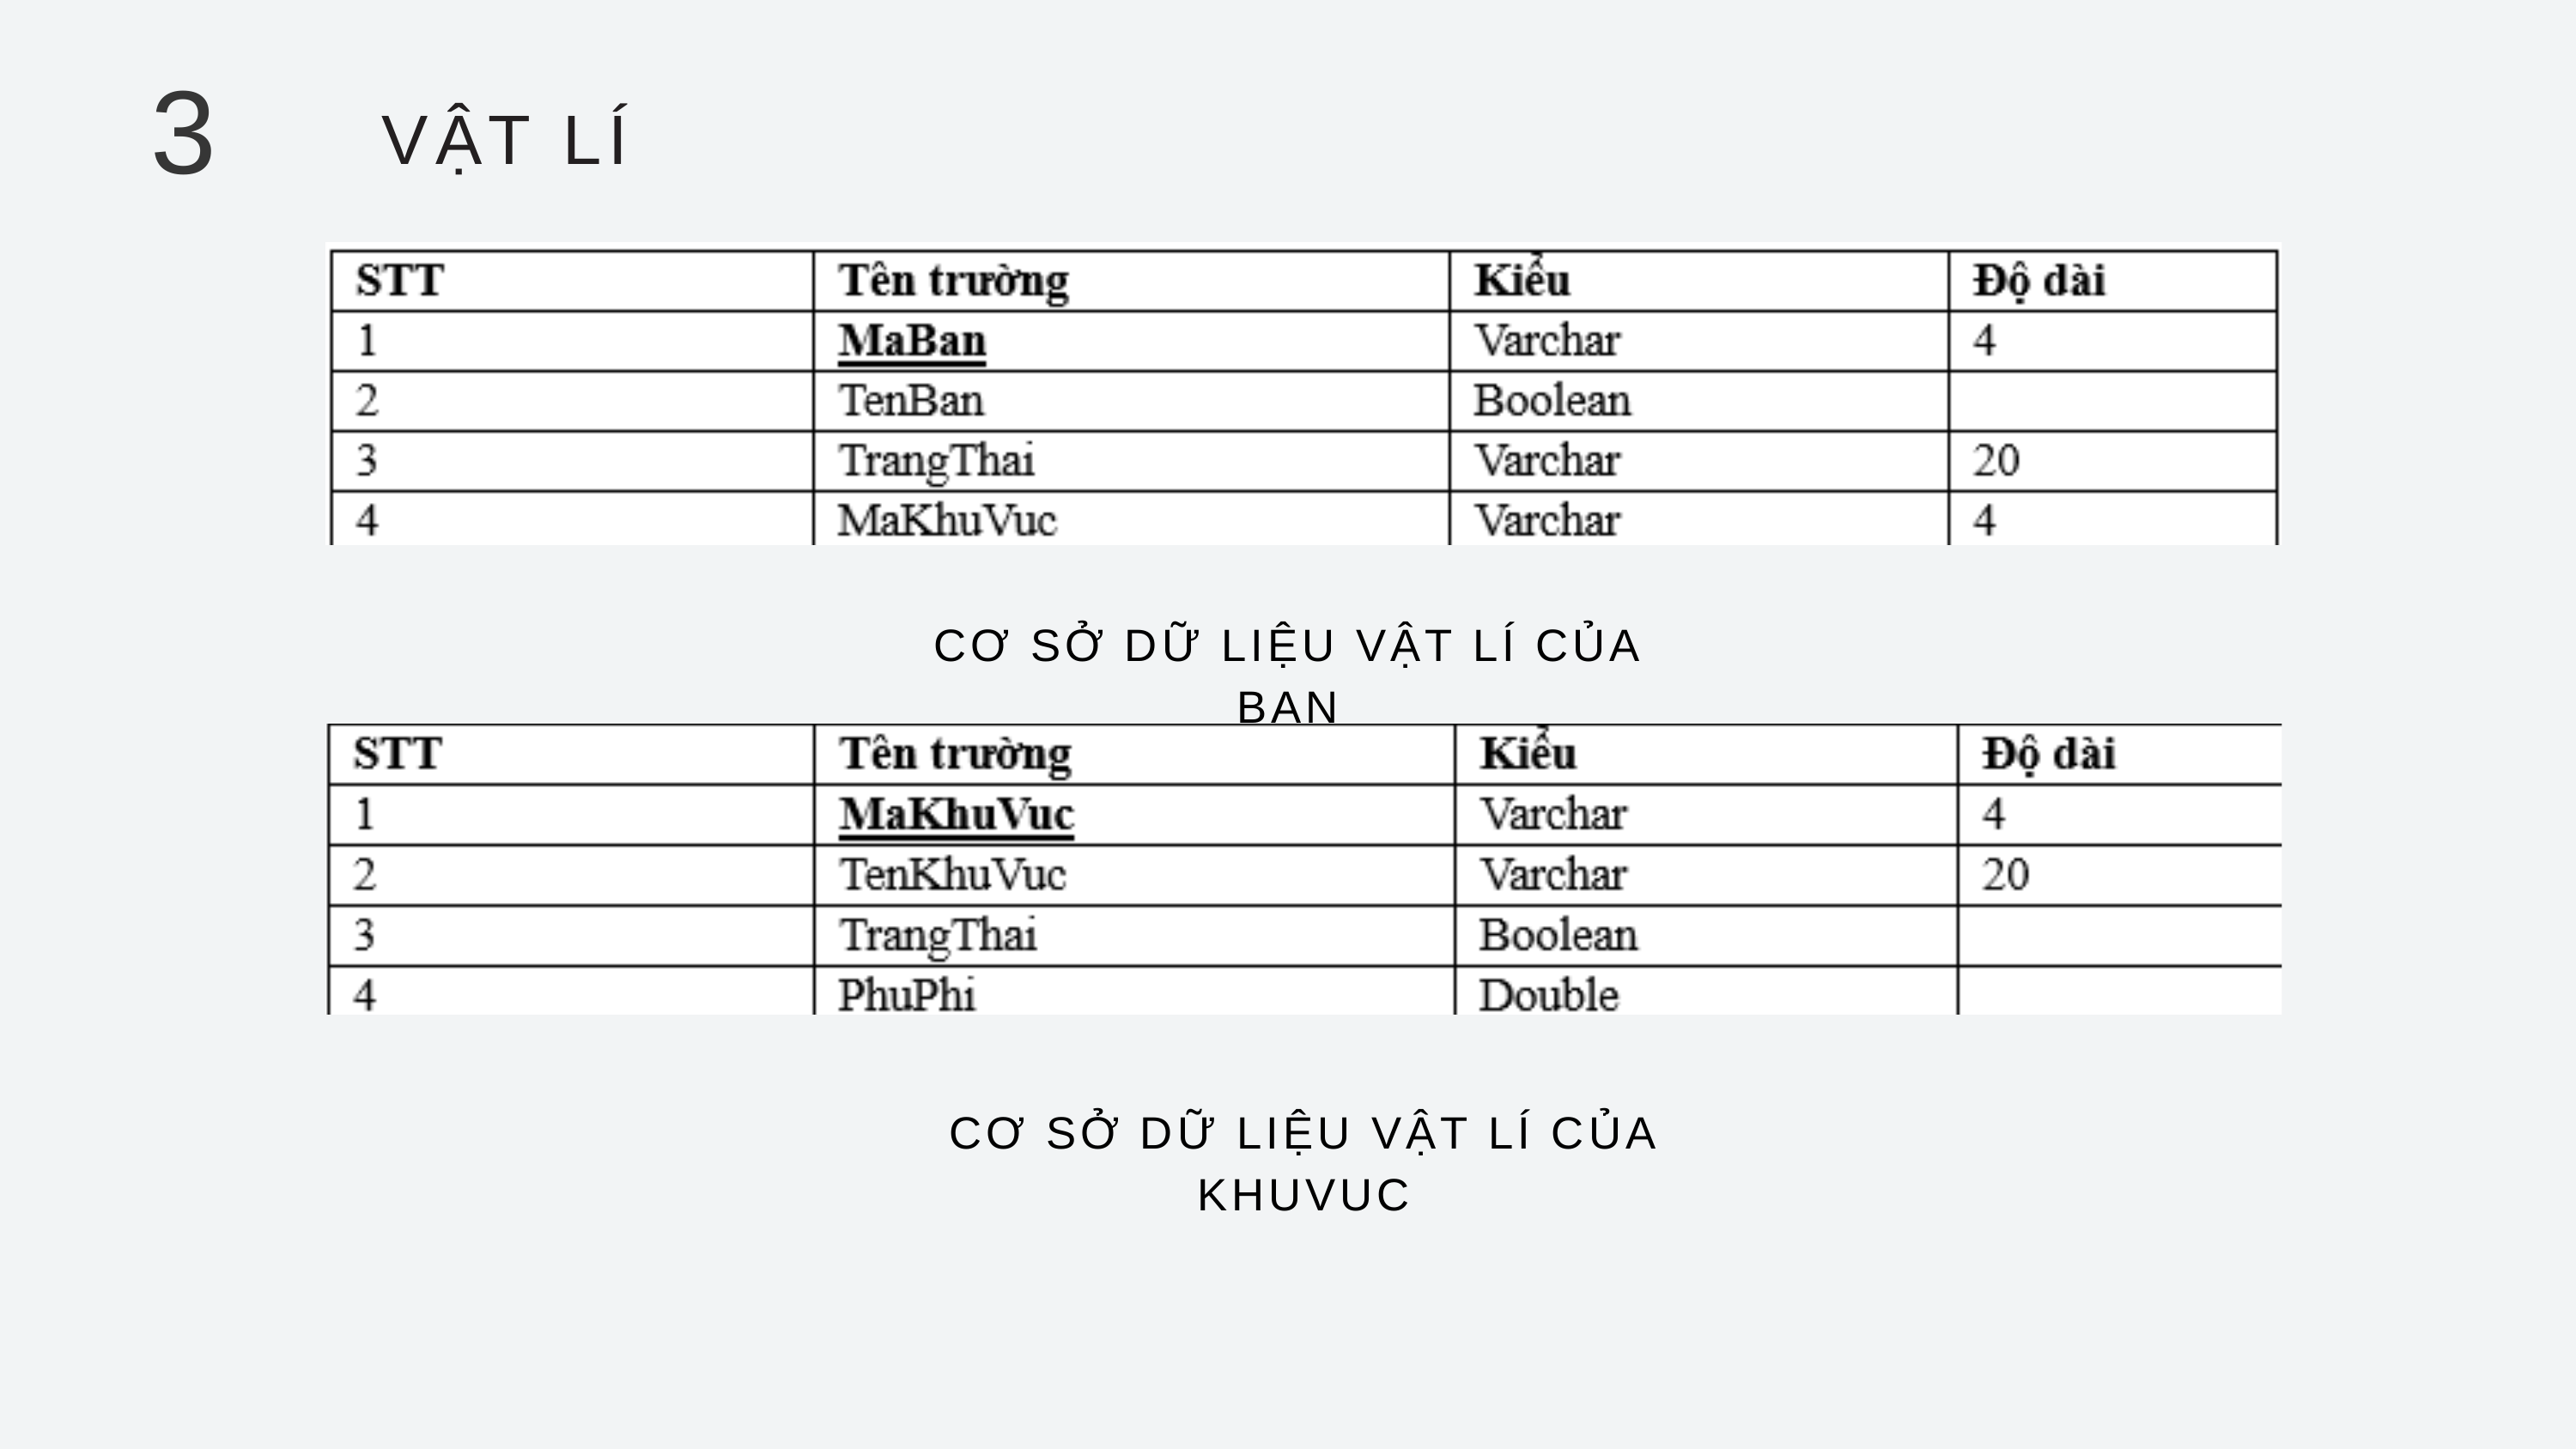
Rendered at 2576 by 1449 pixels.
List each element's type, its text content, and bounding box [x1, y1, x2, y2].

text_box 3 [81, 54, 287, 197]
text_box [325, 242, 2282, 545]
text_box CƠ SỞ DỮ LIỆU VẬT LÍ CỦA BAN [890, 607, 1686, 733]
text_box [325, 724, 2282, 1015]
text_box VẬT LÍ [381, 82, 2168, 179]
text_box CƠ SỞ DỮ LIỆU VẬT LÍ CỦA KHUVUC [854, 1095, 1753, 1221]
